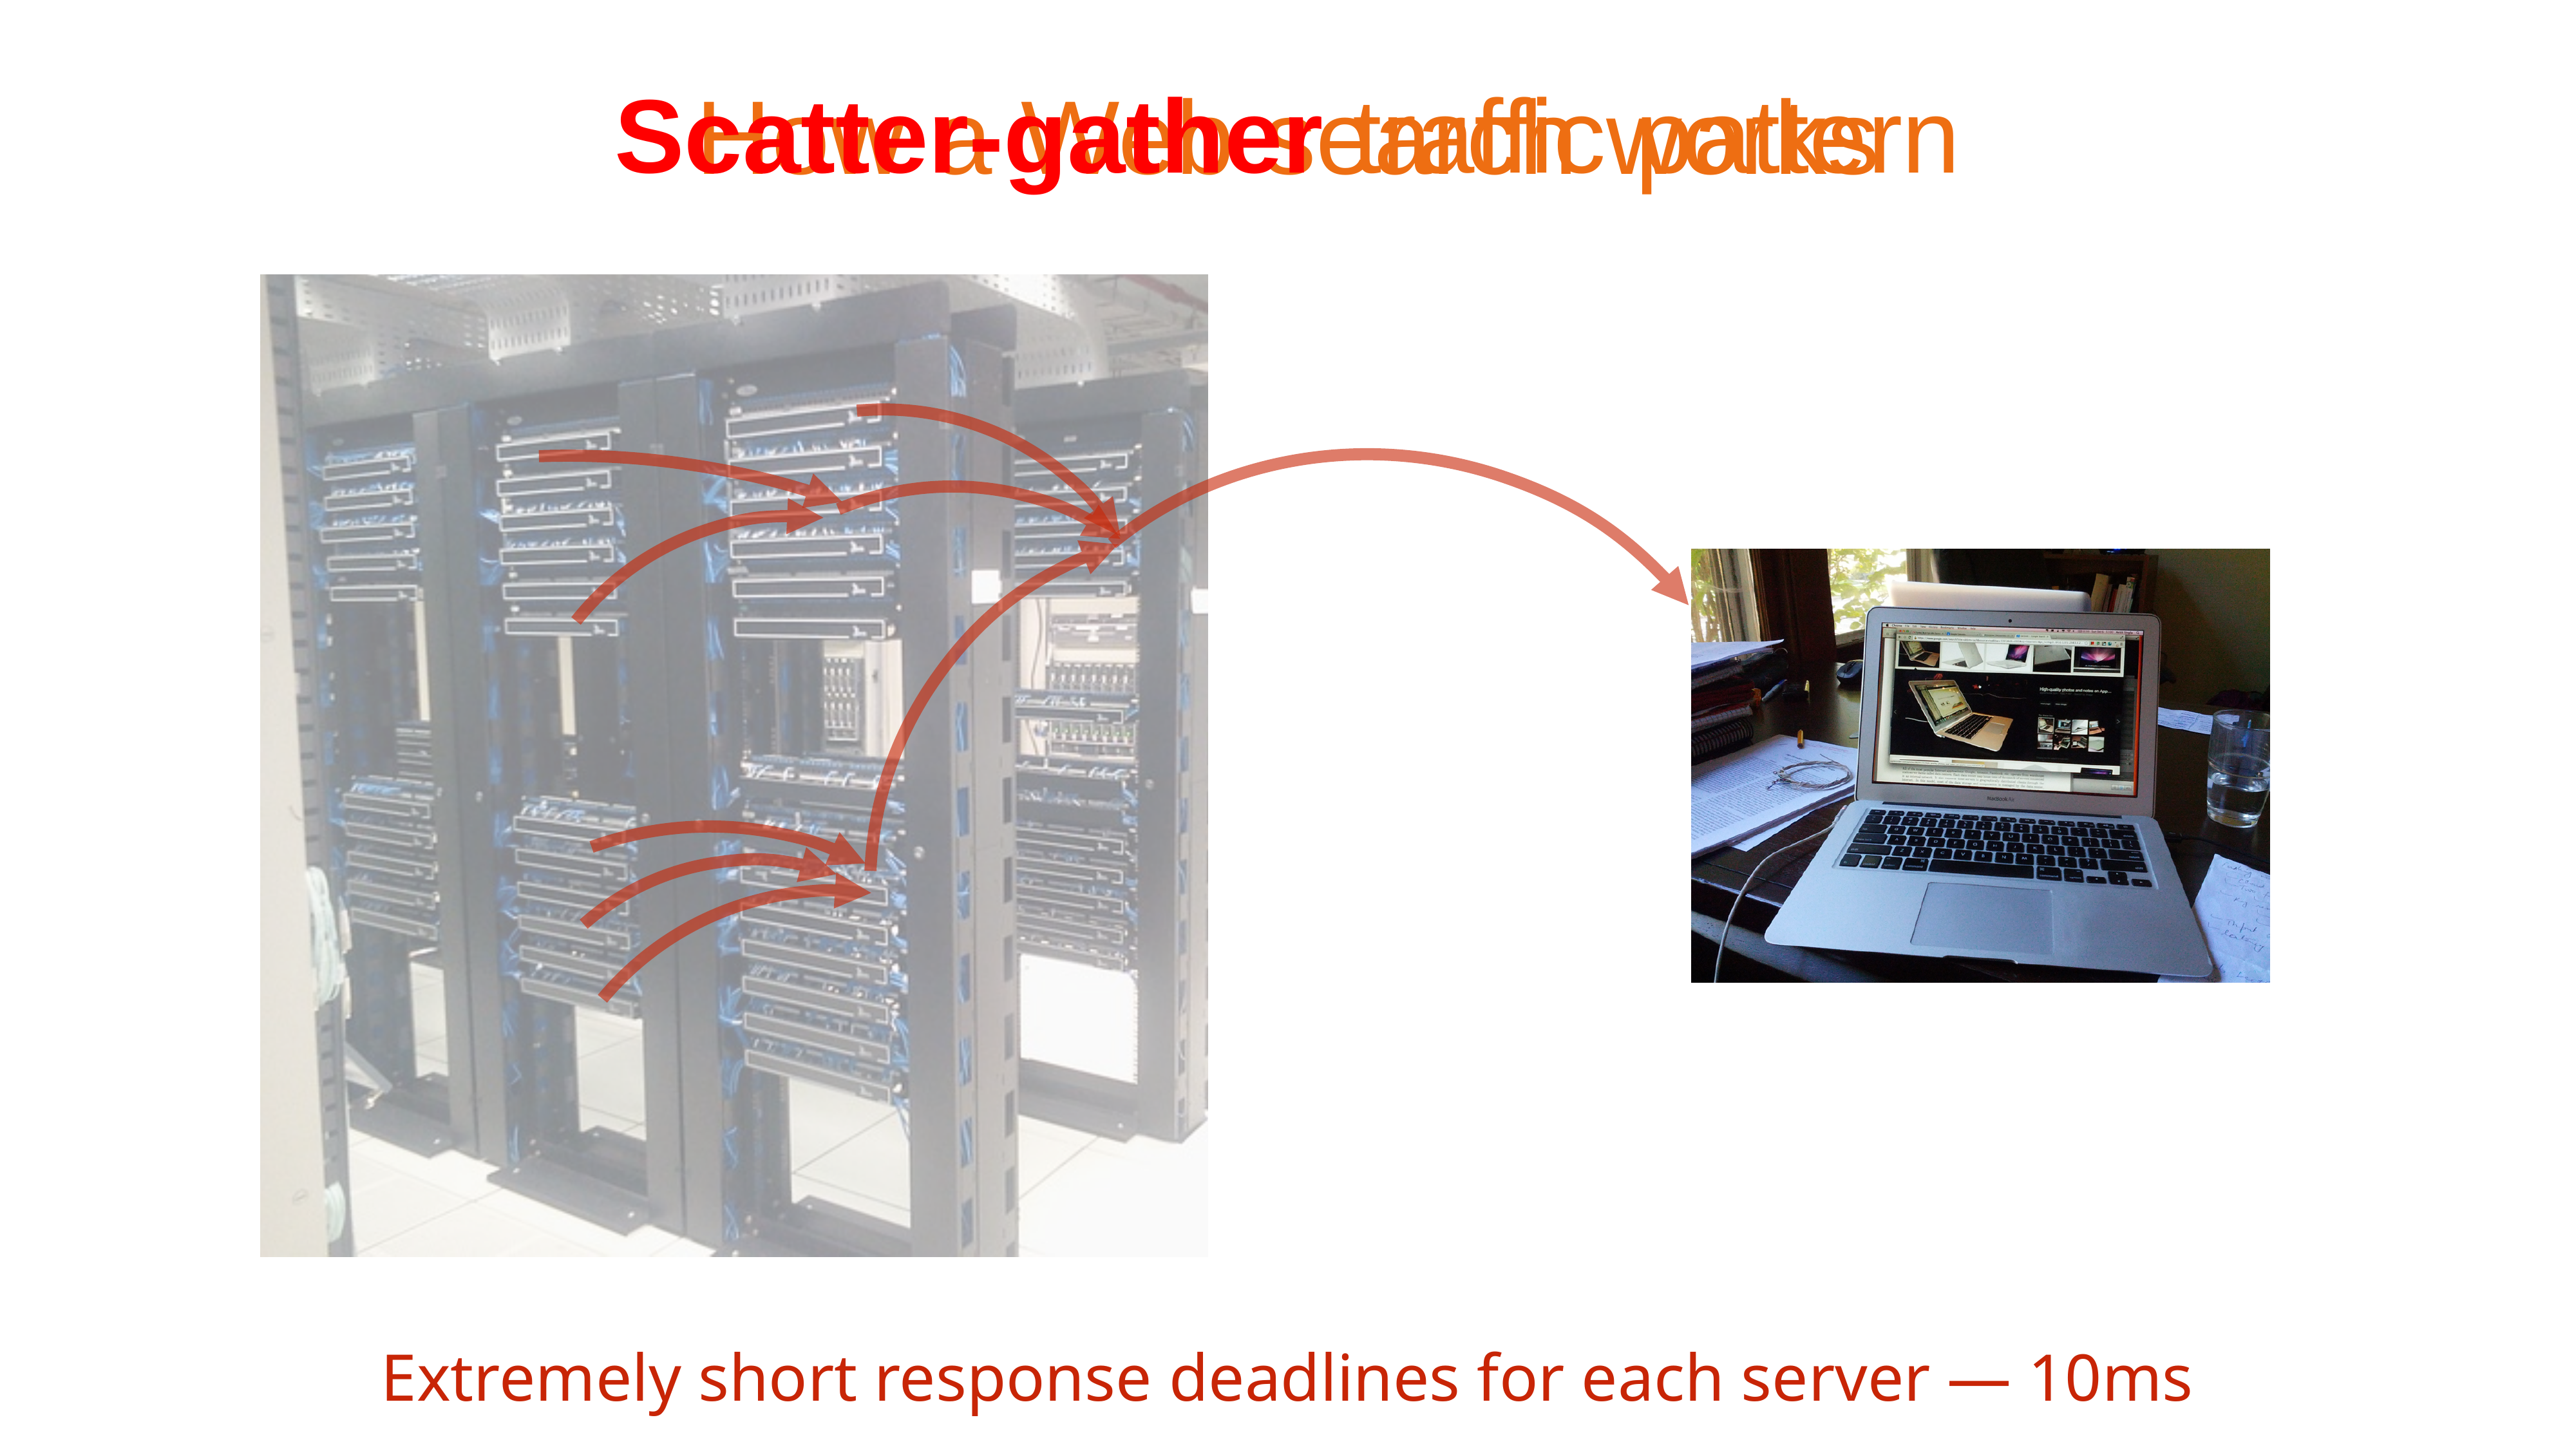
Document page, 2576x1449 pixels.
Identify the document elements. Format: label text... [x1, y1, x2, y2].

text_box Extremely short response deadlines for each server — 10ms [374, 1329, 2202, 1421]
title How a Web search works [321, 0, 2255, 265]
picture [1691, 548, 2270, 983]
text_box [538, 455, 871, 999]
picture [260, 274, 1209, 1257]
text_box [838, 409, 1121, 871]
text_box Scatter-gather traffic pattern [607, 60, 1969, 202]
text_box [1214, 454, 1687, 605]
